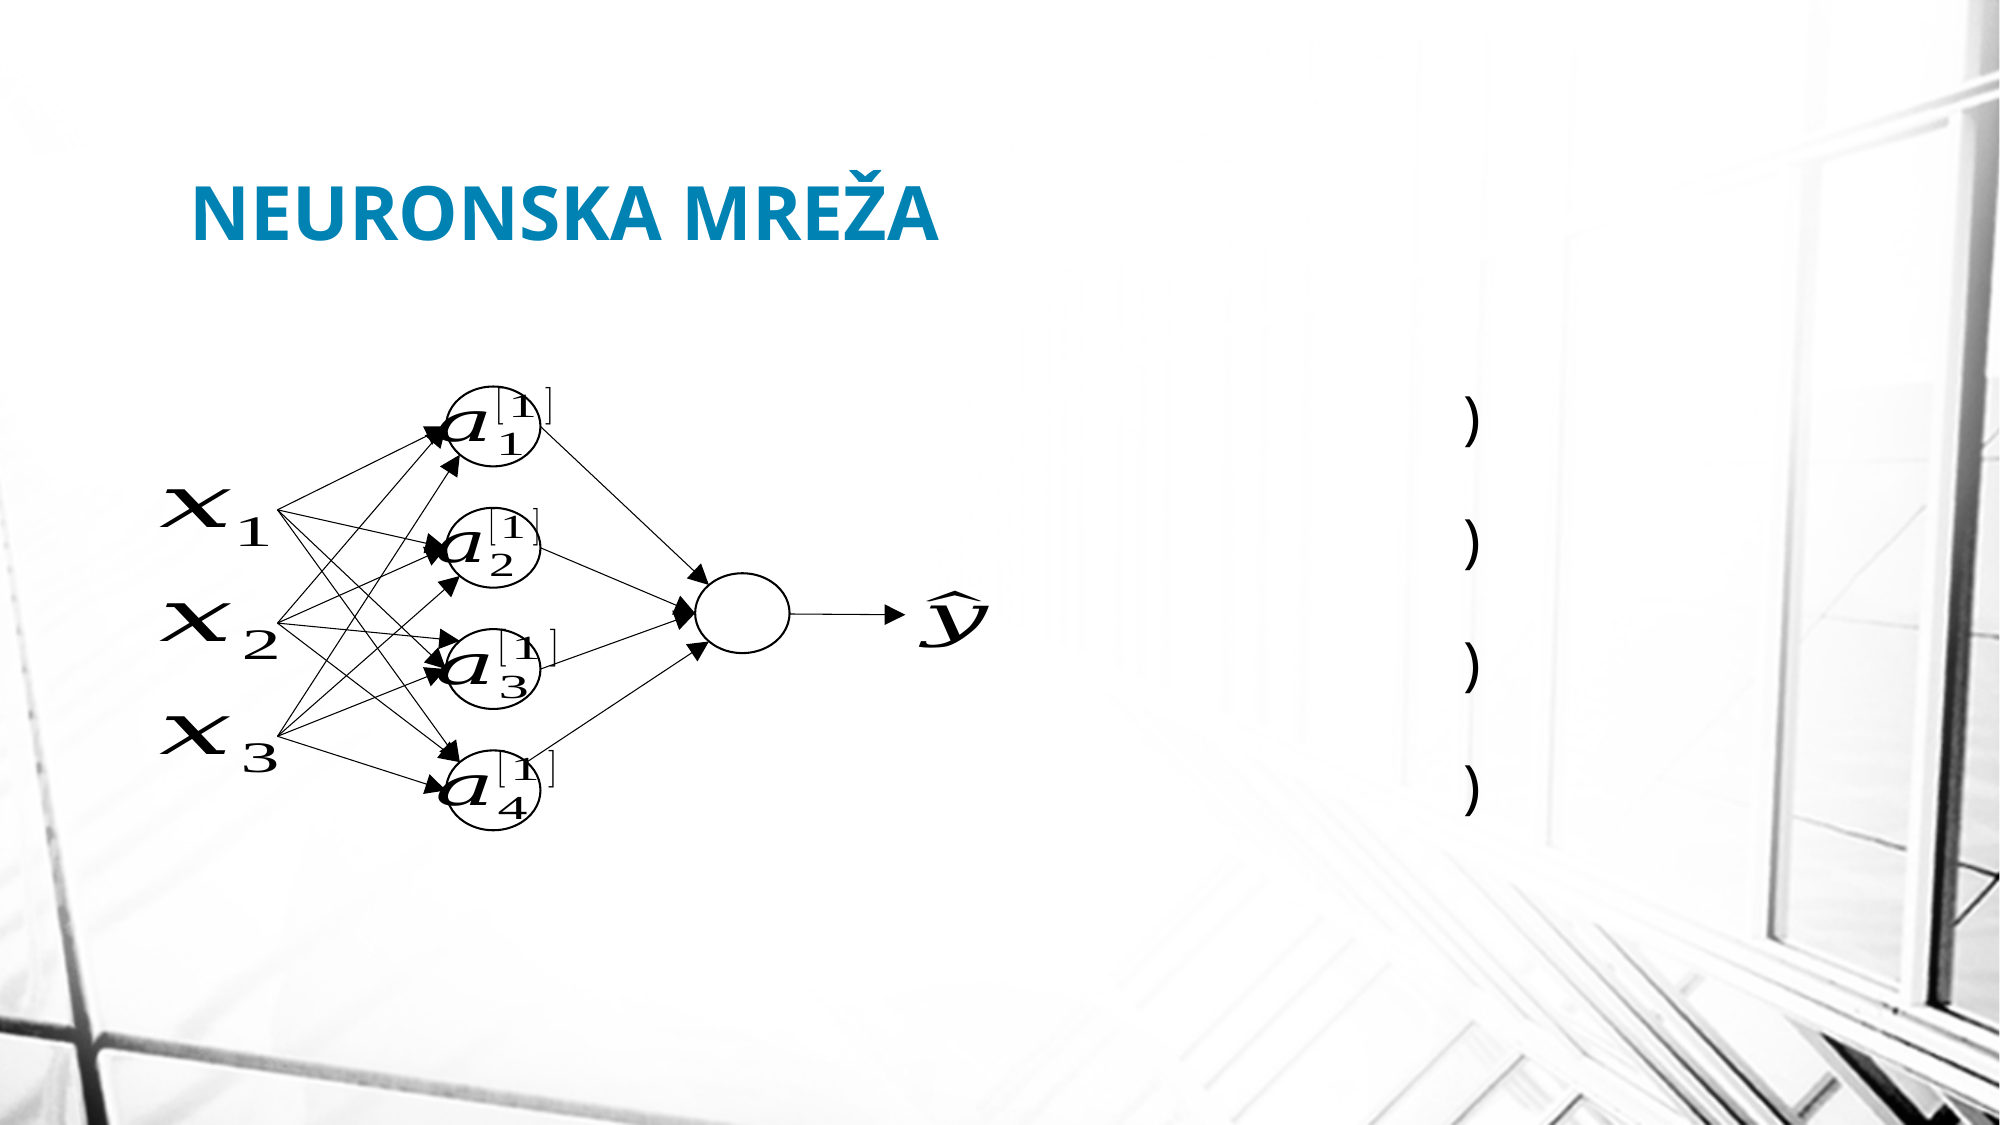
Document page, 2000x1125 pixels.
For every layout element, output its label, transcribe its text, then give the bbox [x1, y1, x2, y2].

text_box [151, 385, 1000, 831]
title NEURONSKA MREŽA [174, 87, 1600, 263]
picture [0, 0, 2000, 1125]
